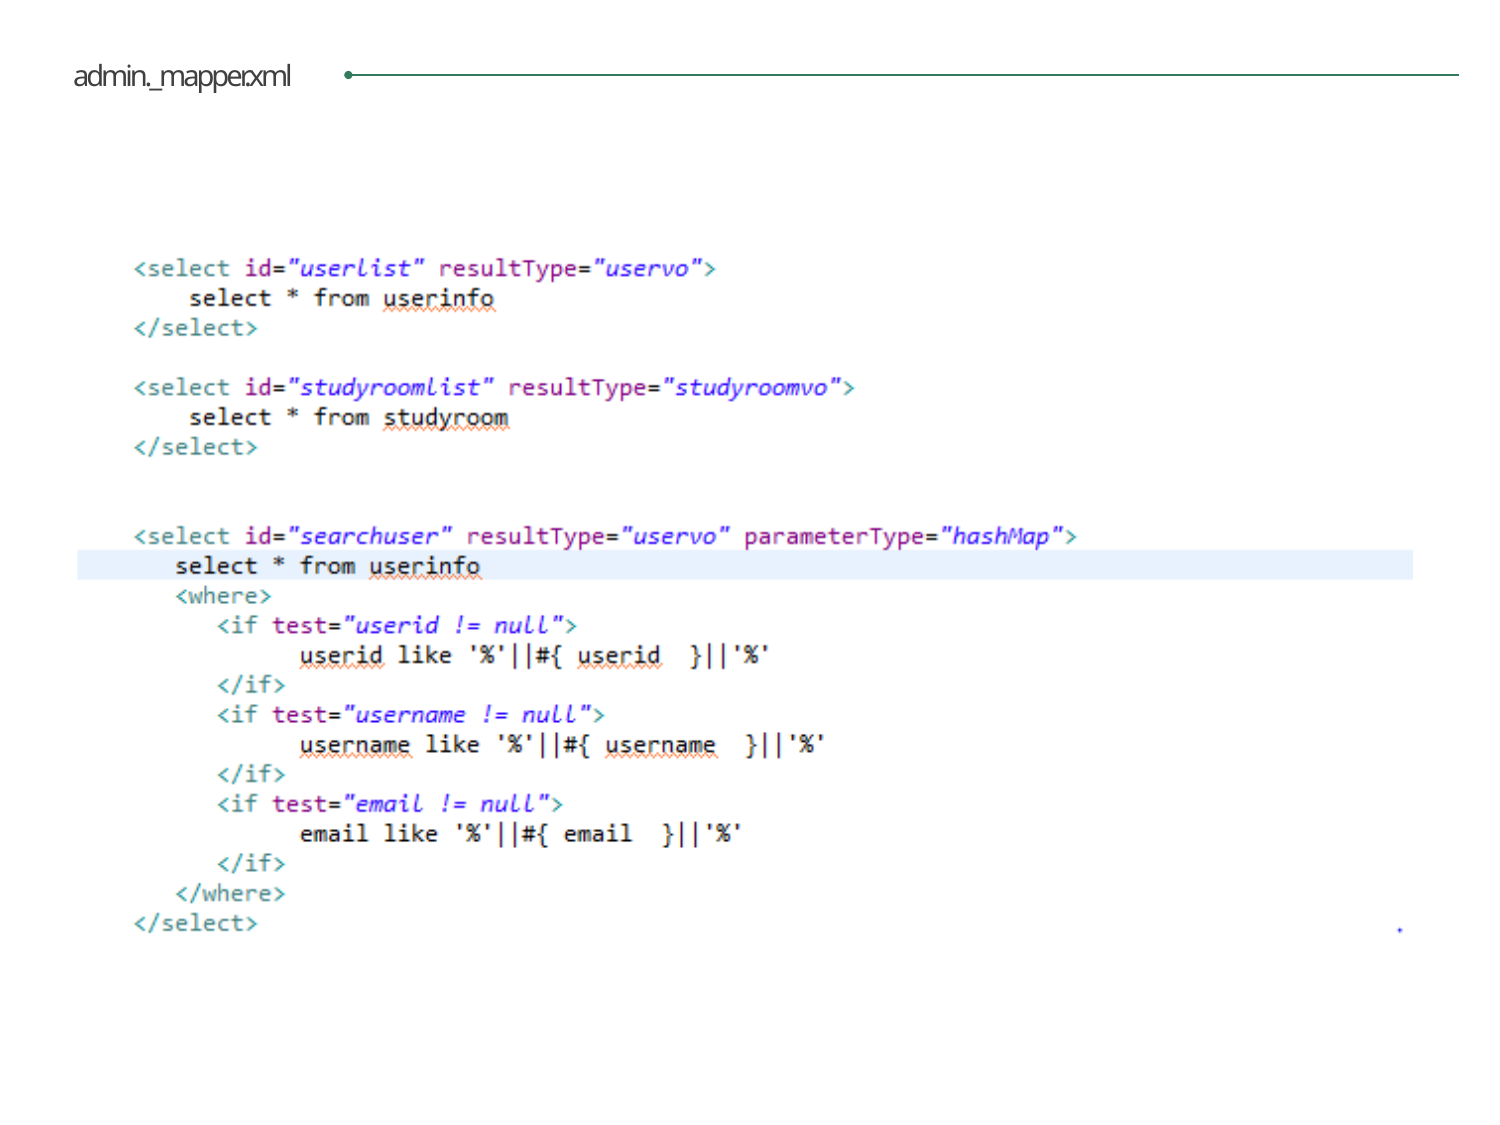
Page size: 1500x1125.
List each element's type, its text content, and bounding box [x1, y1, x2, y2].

text_box admin._mapper.xml [29, 49, 337, 100]
picture [76, 231, 1413, 974]
